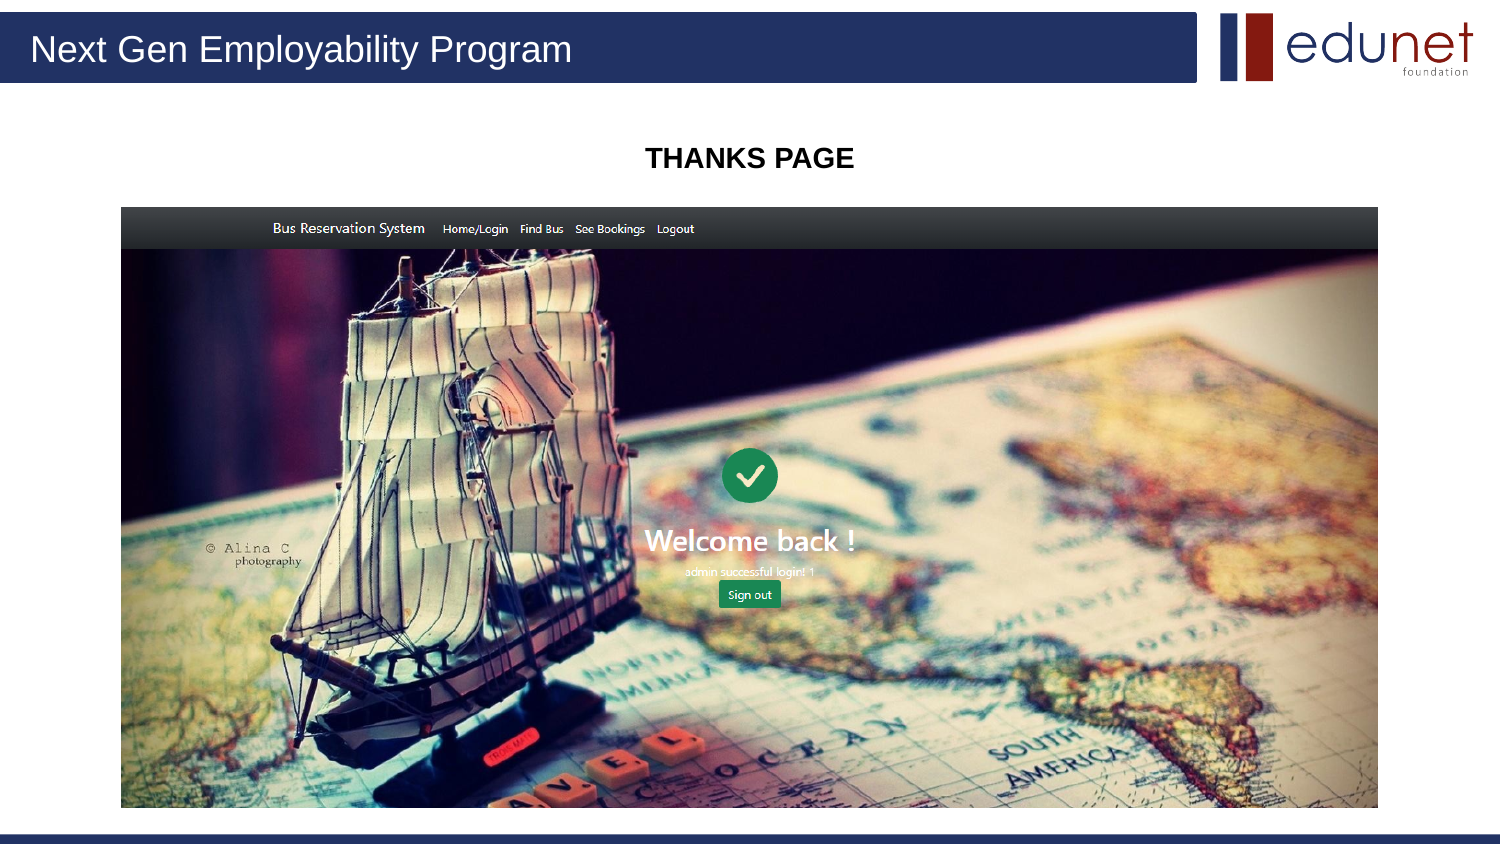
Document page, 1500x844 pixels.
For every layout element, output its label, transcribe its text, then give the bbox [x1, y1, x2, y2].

picture [121, 207, 1379, 808]
picture [1279, 14, 1482, 83]
title THANKS PAGE [103, 105, 1397, 208]
